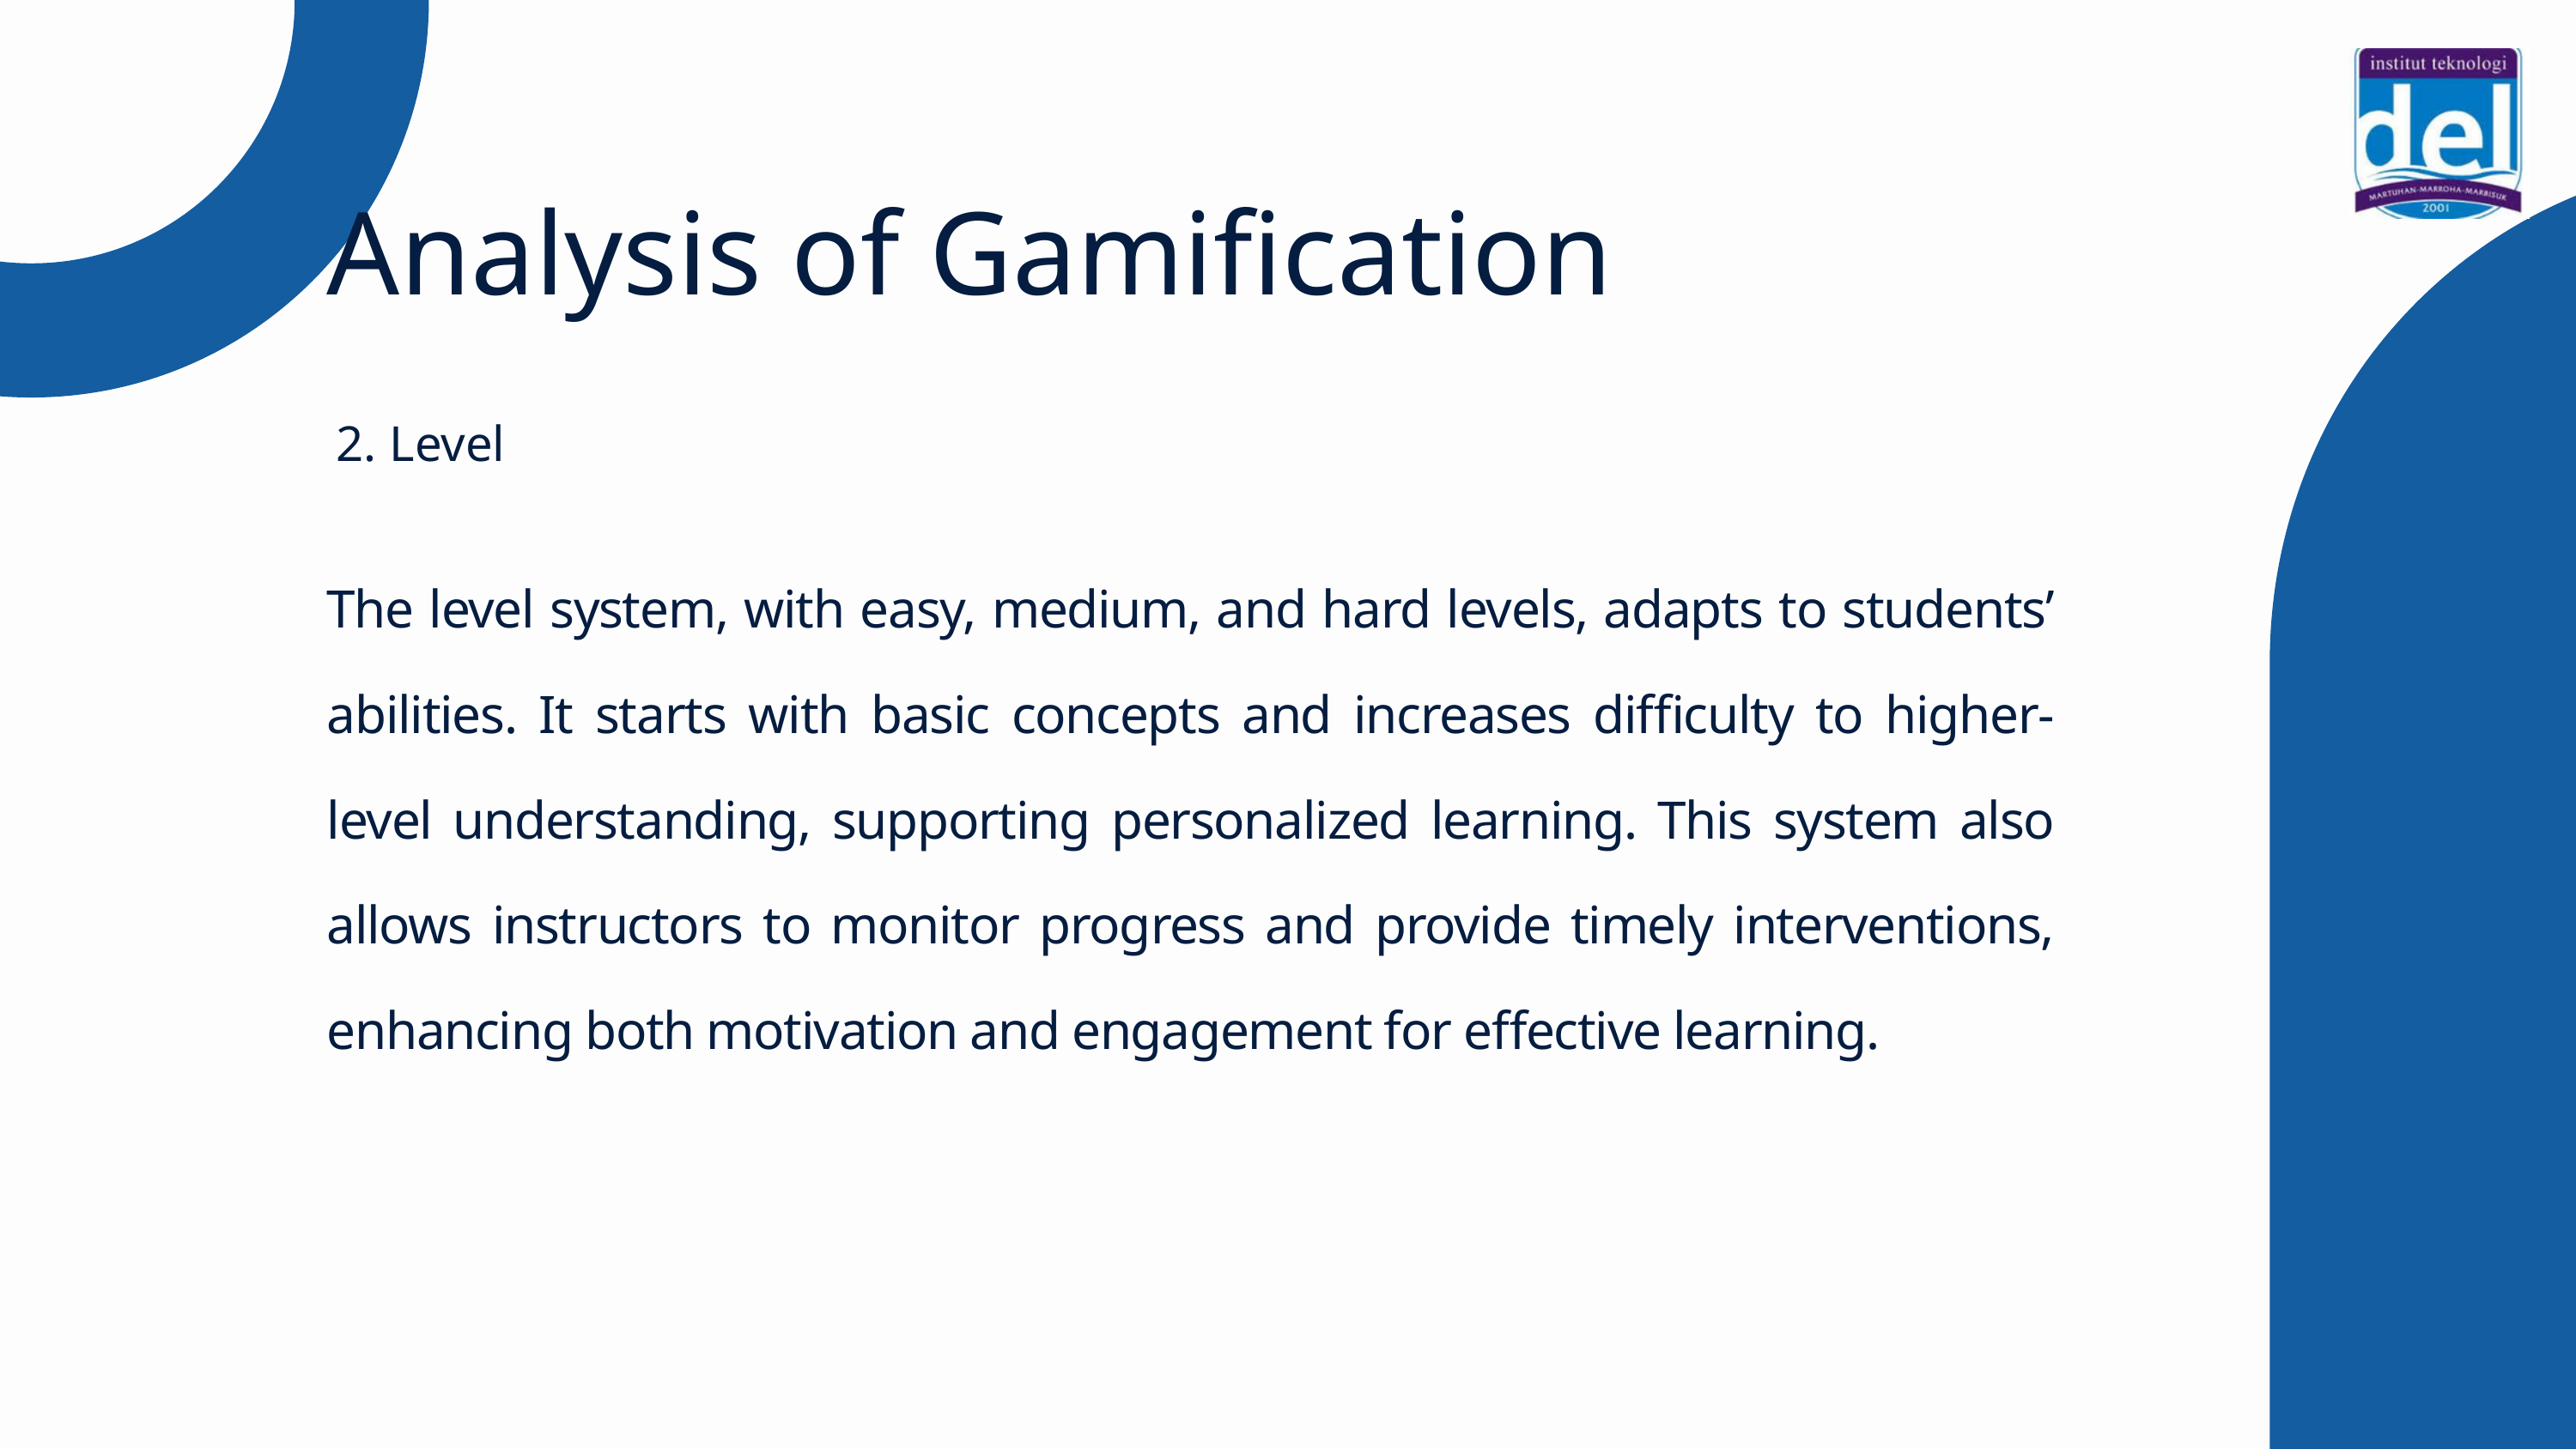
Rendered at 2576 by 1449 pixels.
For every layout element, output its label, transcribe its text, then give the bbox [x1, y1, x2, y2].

text_box The level system, with easy, medium, and hard levels, adapts to students’ abilities. It starts with basic concepts and increases difficulty to higher-level understanding, supporting personalized learning. This system also allows instructors to monitor progress and provide timely interventions, enhancing both motivation and engagement for effective learning. [326, 533, 2054, 1060]
text_box 2. Level [326, 403, 515, 471]
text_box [0, 0, 362, 331]
text_box [2348, 48, 2530, 155]
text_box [2269, 157, 2576, 1449]
text_box Analysis of Gamification [366, 157, 2268, 318]
